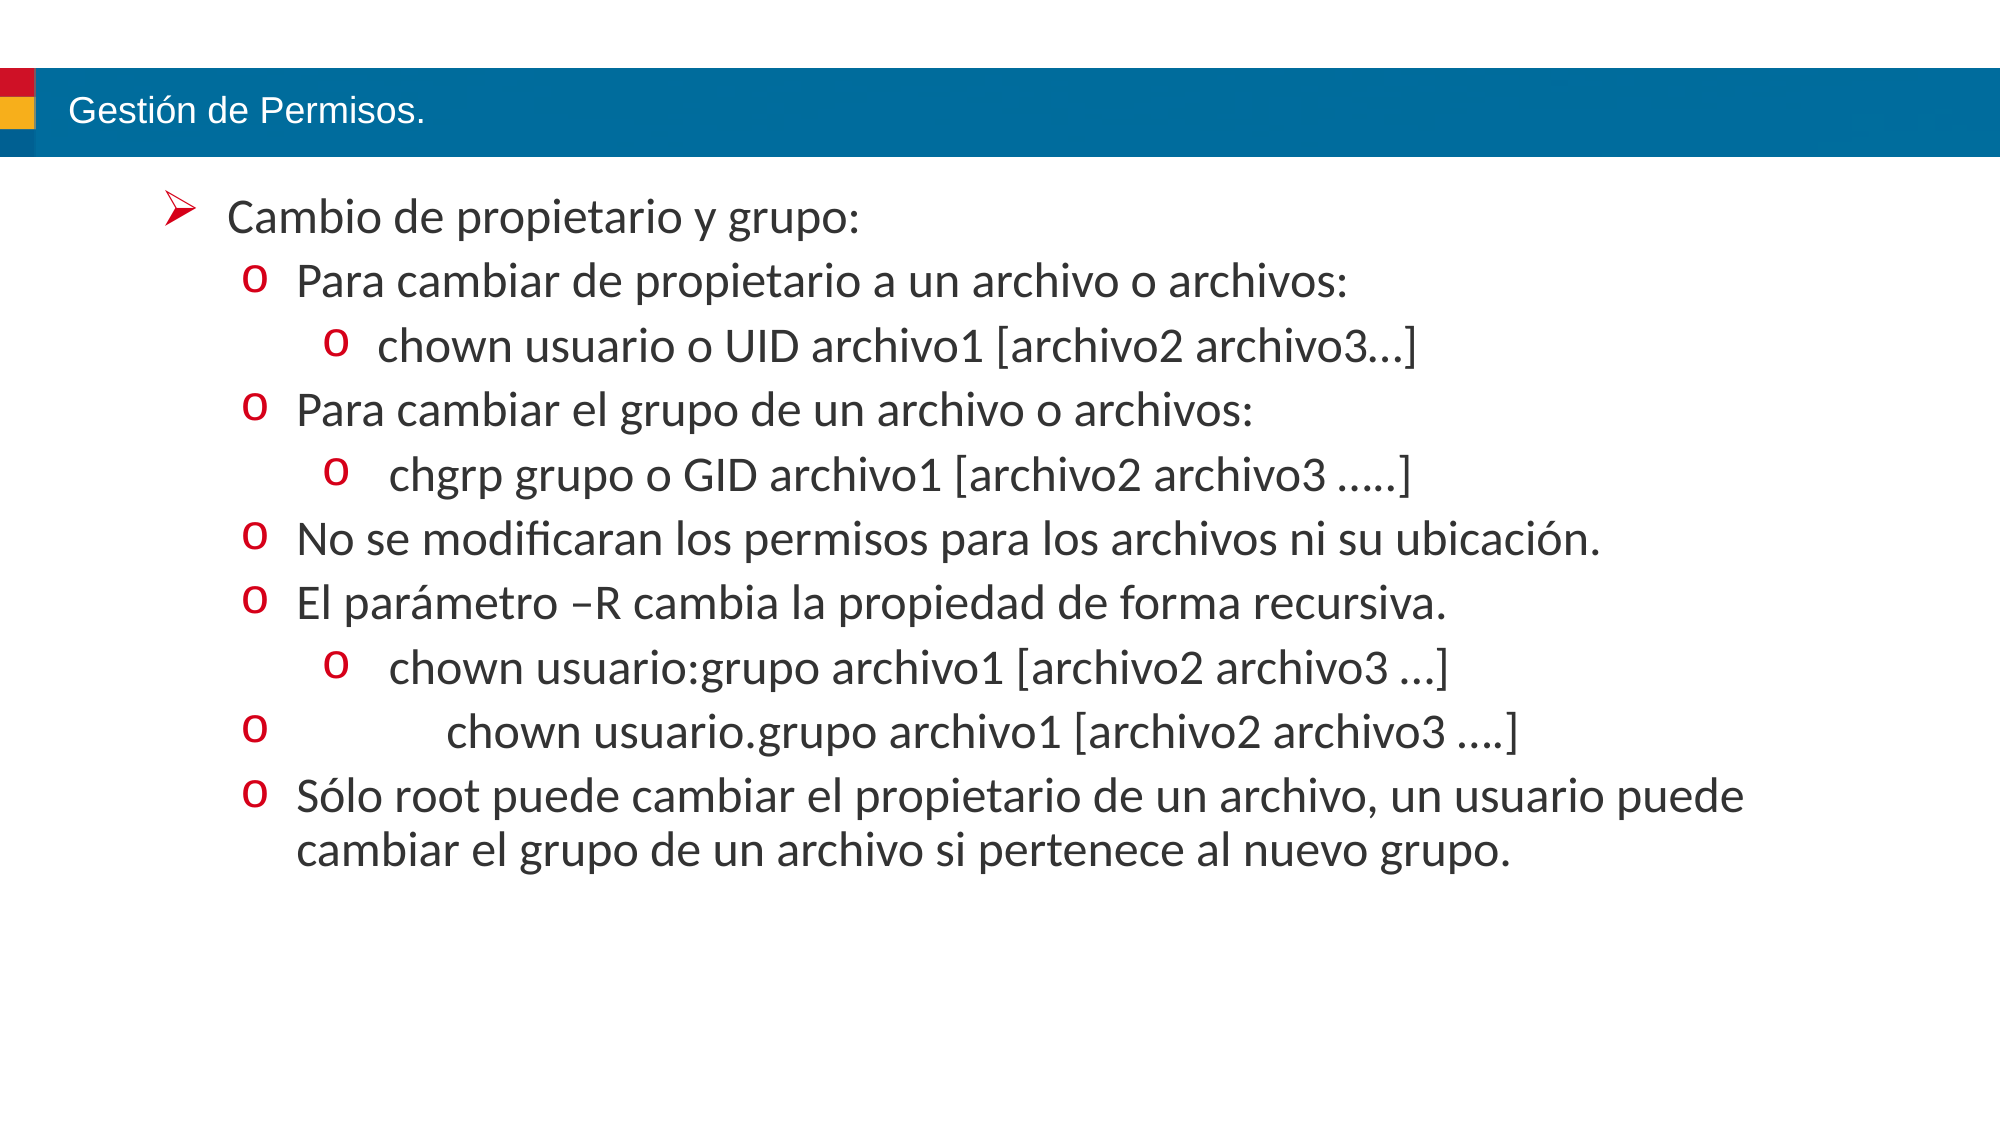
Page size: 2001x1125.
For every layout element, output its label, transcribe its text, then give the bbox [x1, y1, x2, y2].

title Gestión de Permisos. [53, 78, 1596, 145]
picture [0, 68, 35, 129]
list Cambio de propietario y grupo: Para cambiar de propietario a un archivo o archivos: chown usuario o UID archivo1 [archivo2 archivo3…] Para cambiar el grupo de un archivo o archivos: chgrp grupo o GID archivo1 [archivo2 archivo3 …..] No se modificaran los permisos para los archivos ni su ubicación. El parámetro –R cambia la propiedad de forma recursiva. chown usuario:grupo archivo1 [archivo2 archivo3 …] chown usuario.grupo archivo1 [archivo2 archivo3 ….] Sólo root puede cambiar el propietario de un archivo, un usuario puede cambiar el grupo de un archivo si pertenece al nuevo grupo. [137, 182, 1863, 1014]
